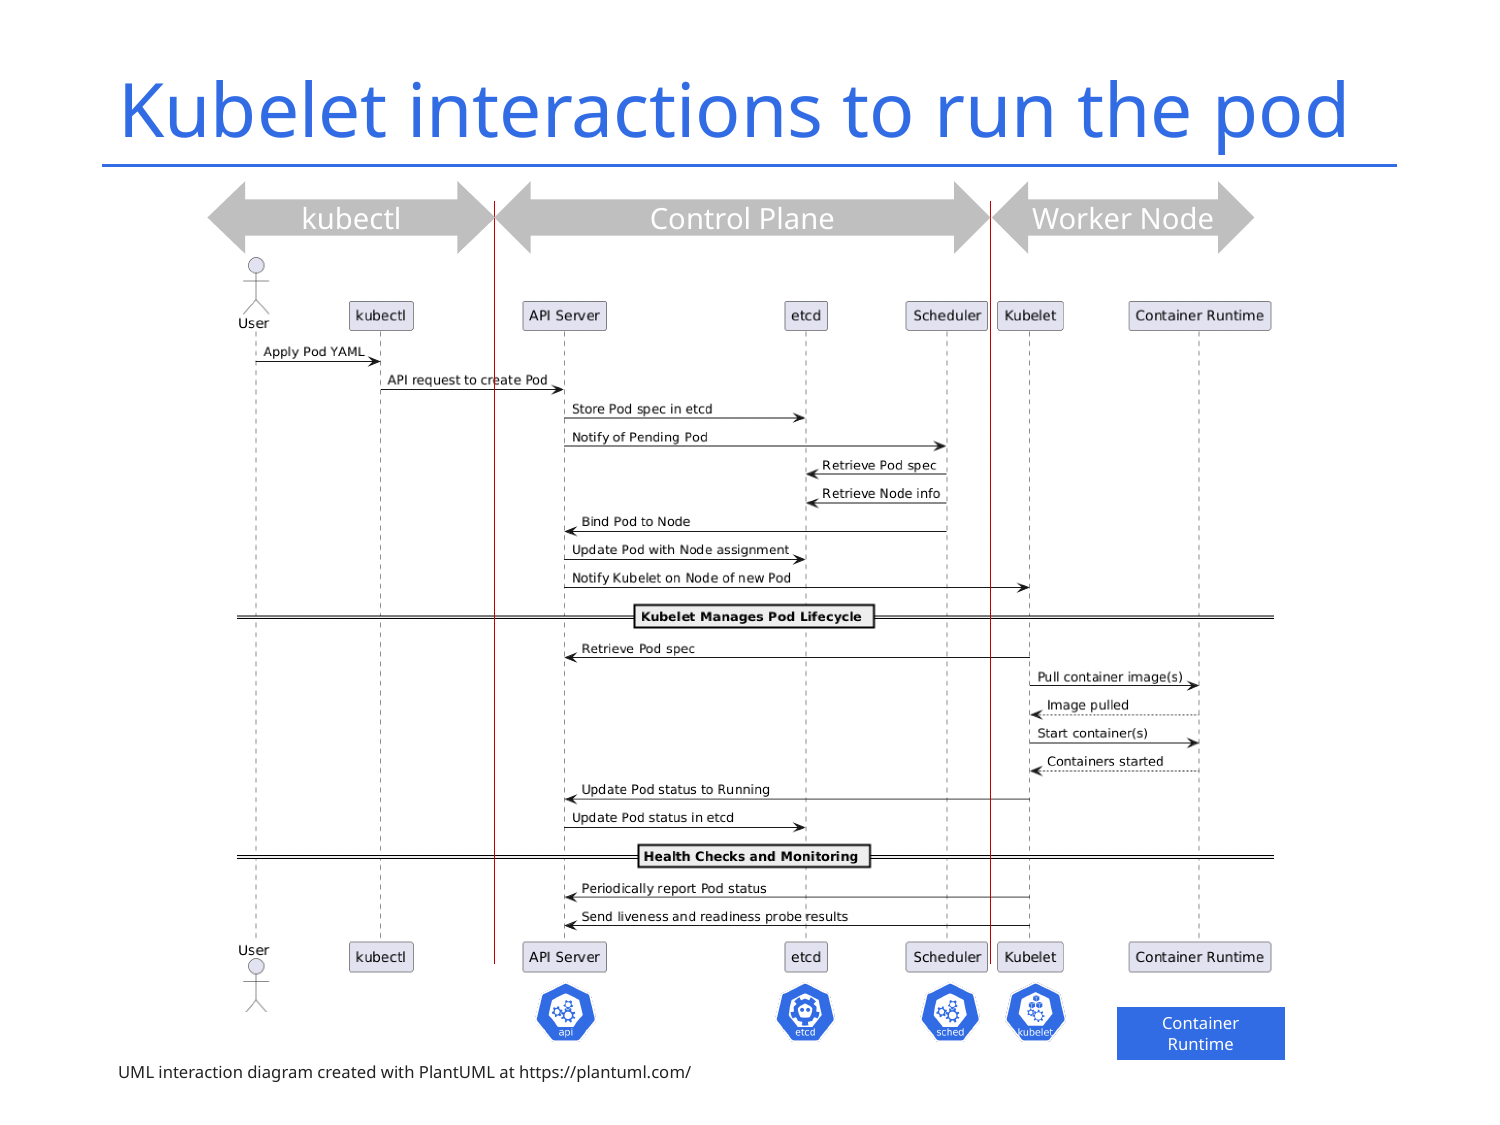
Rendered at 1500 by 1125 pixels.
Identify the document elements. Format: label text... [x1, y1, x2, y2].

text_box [206, 180, 1287, 1042]
text_box UML interaction diagram created with PlantUML at https://plantuml.com/ [103, 1056, 1391, 1090]
title Kubelet interactions to run the pod [103, 59, 1397, 166]
